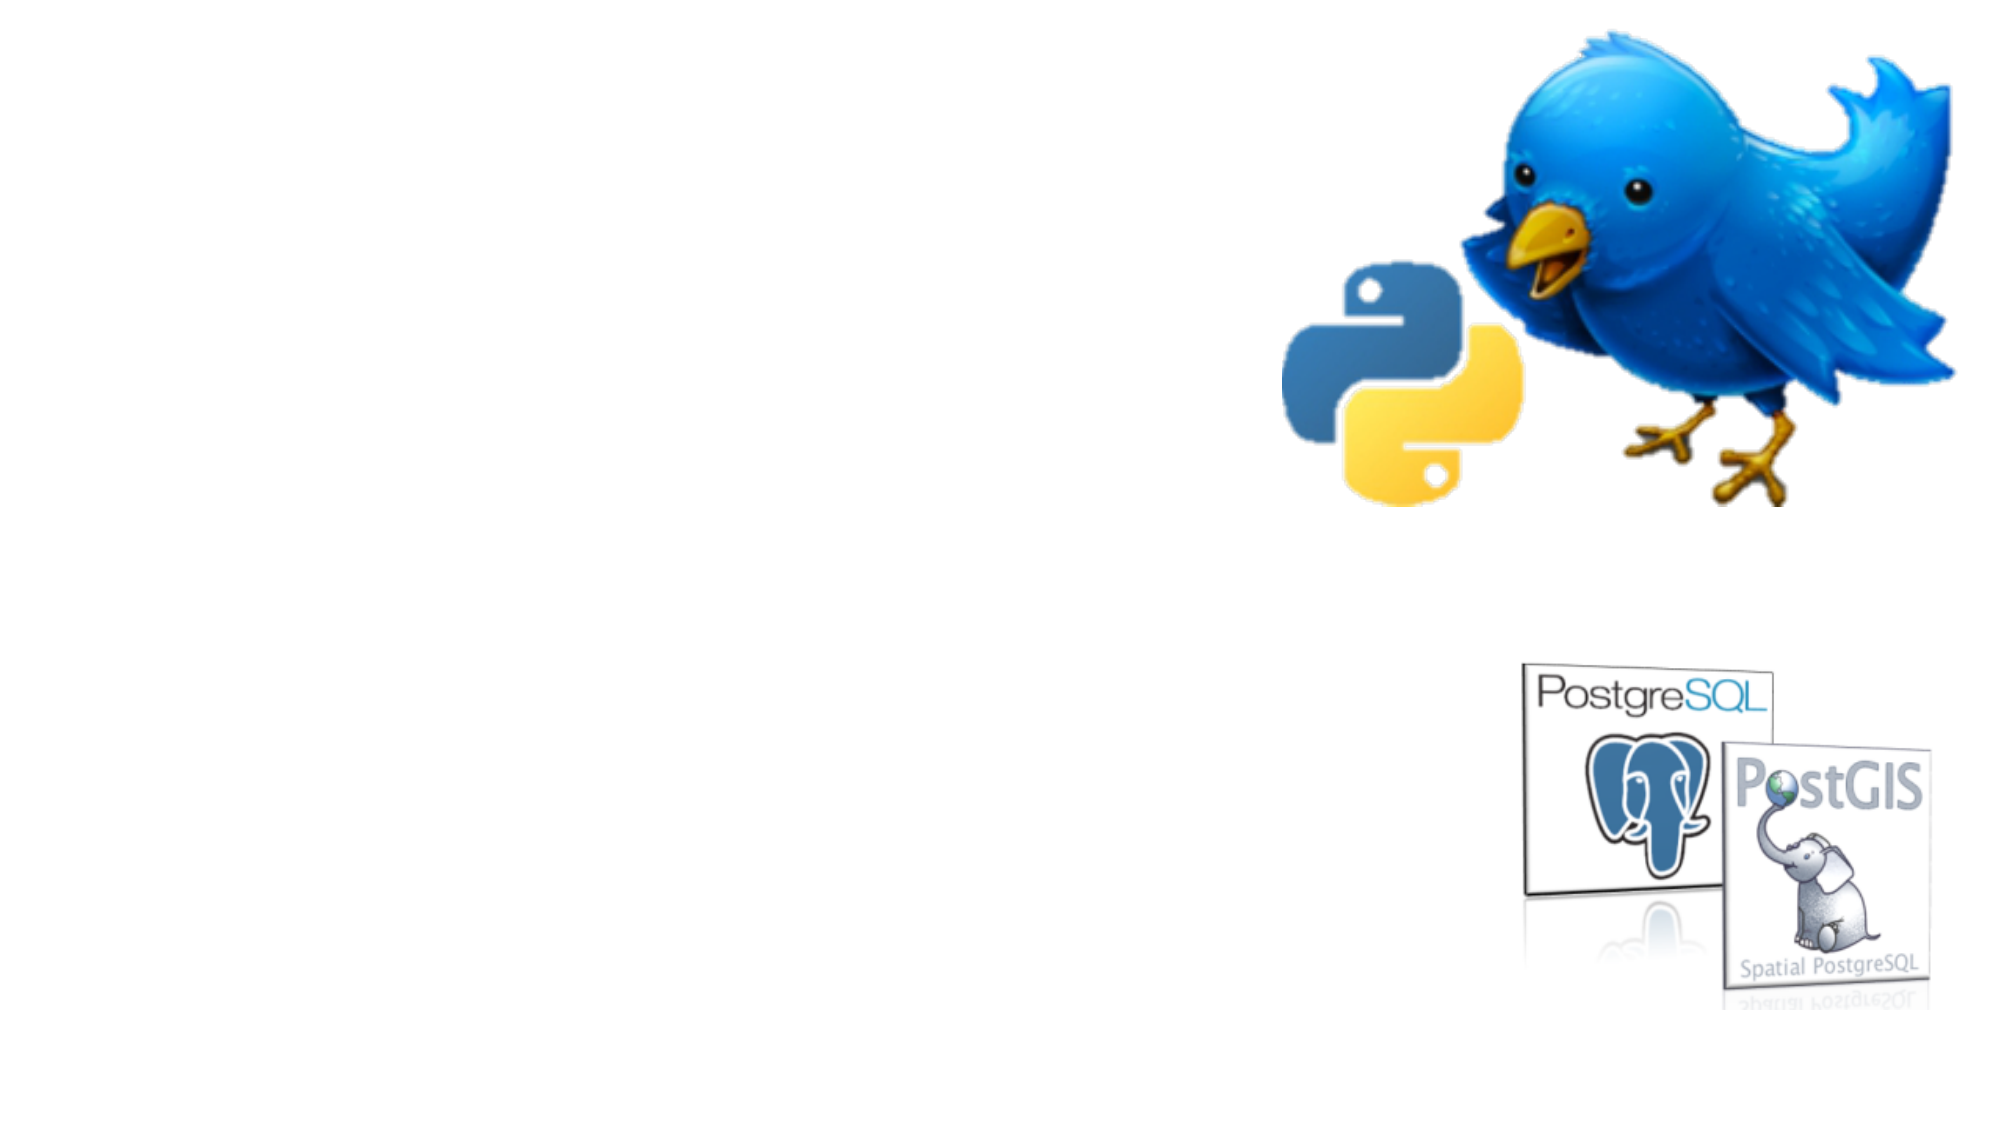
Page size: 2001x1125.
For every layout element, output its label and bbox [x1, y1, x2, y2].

picture [1503, 642, 1973, 1010]
picture [1281, 23, 1986, 507]
